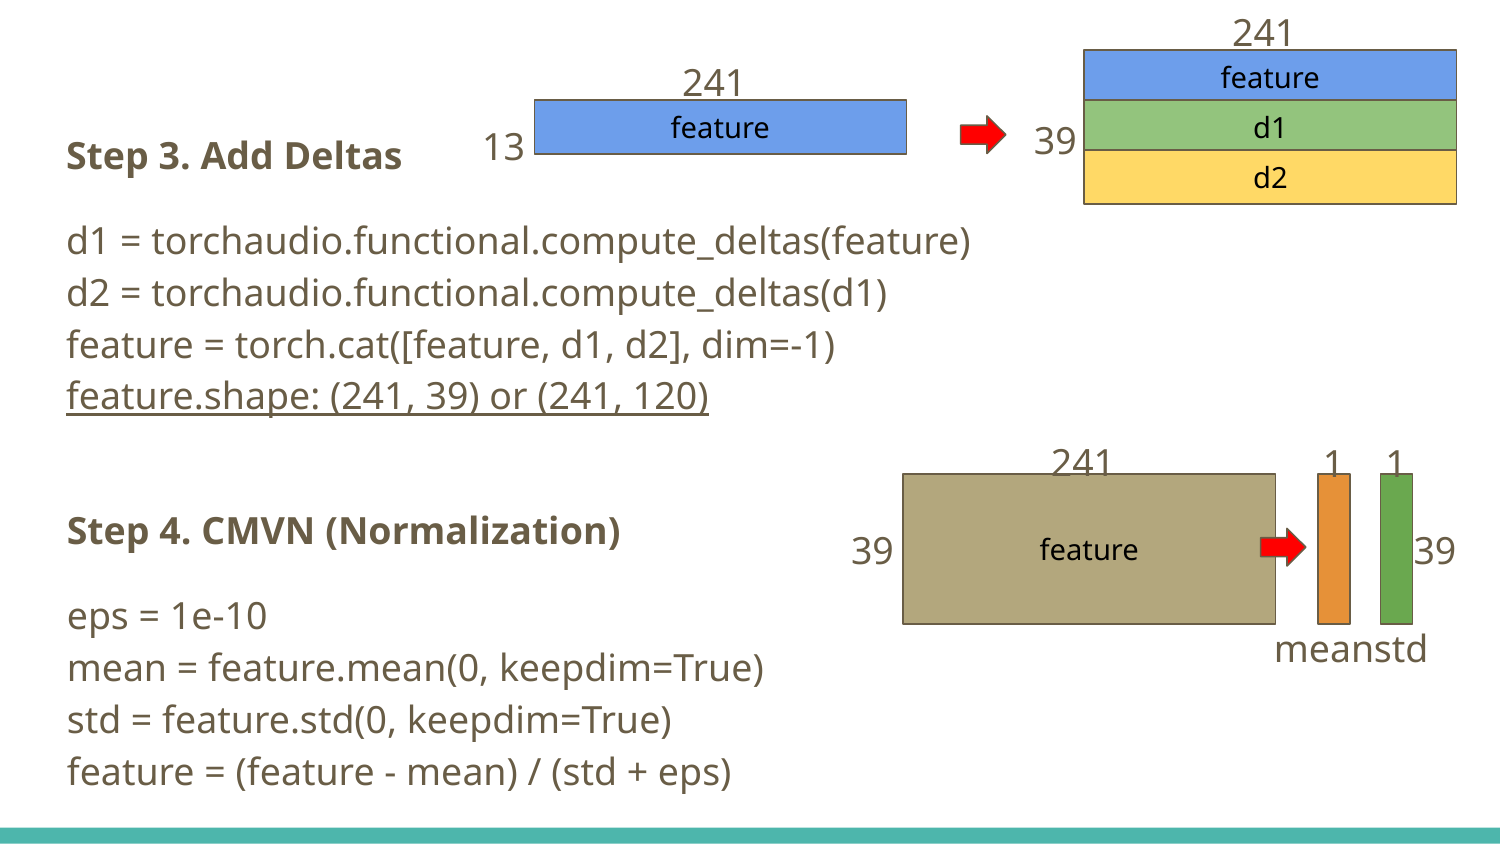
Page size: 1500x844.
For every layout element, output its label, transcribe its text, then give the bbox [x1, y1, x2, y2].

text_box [1018, 0, 1457, 205]
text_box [1258, 417, 1495, 677]
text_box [466, 37, 907, 166]
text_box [835, 417, 1257, 625]
list Step 3. Add Deltas d1 = torchaudio.functional.compute_deltas(feature) d2 = torchaudio.functional.compute_deltas(d1) feature = torch.cat([feature, d1, d2], dim=-1) feature.shape: (241, 39) or (241, 120) [51, 110, 1449, 437]
text_box [960, 115, 1006, 154]
text_box Step 4. CMVN (Normalization) eps = 1e-10 mean = feature.mean(0, keepdim=True) std = feature.std(0, keepdim=True) feature = (feature - mean) / (std + eps) [51, 485, 989, 813]
